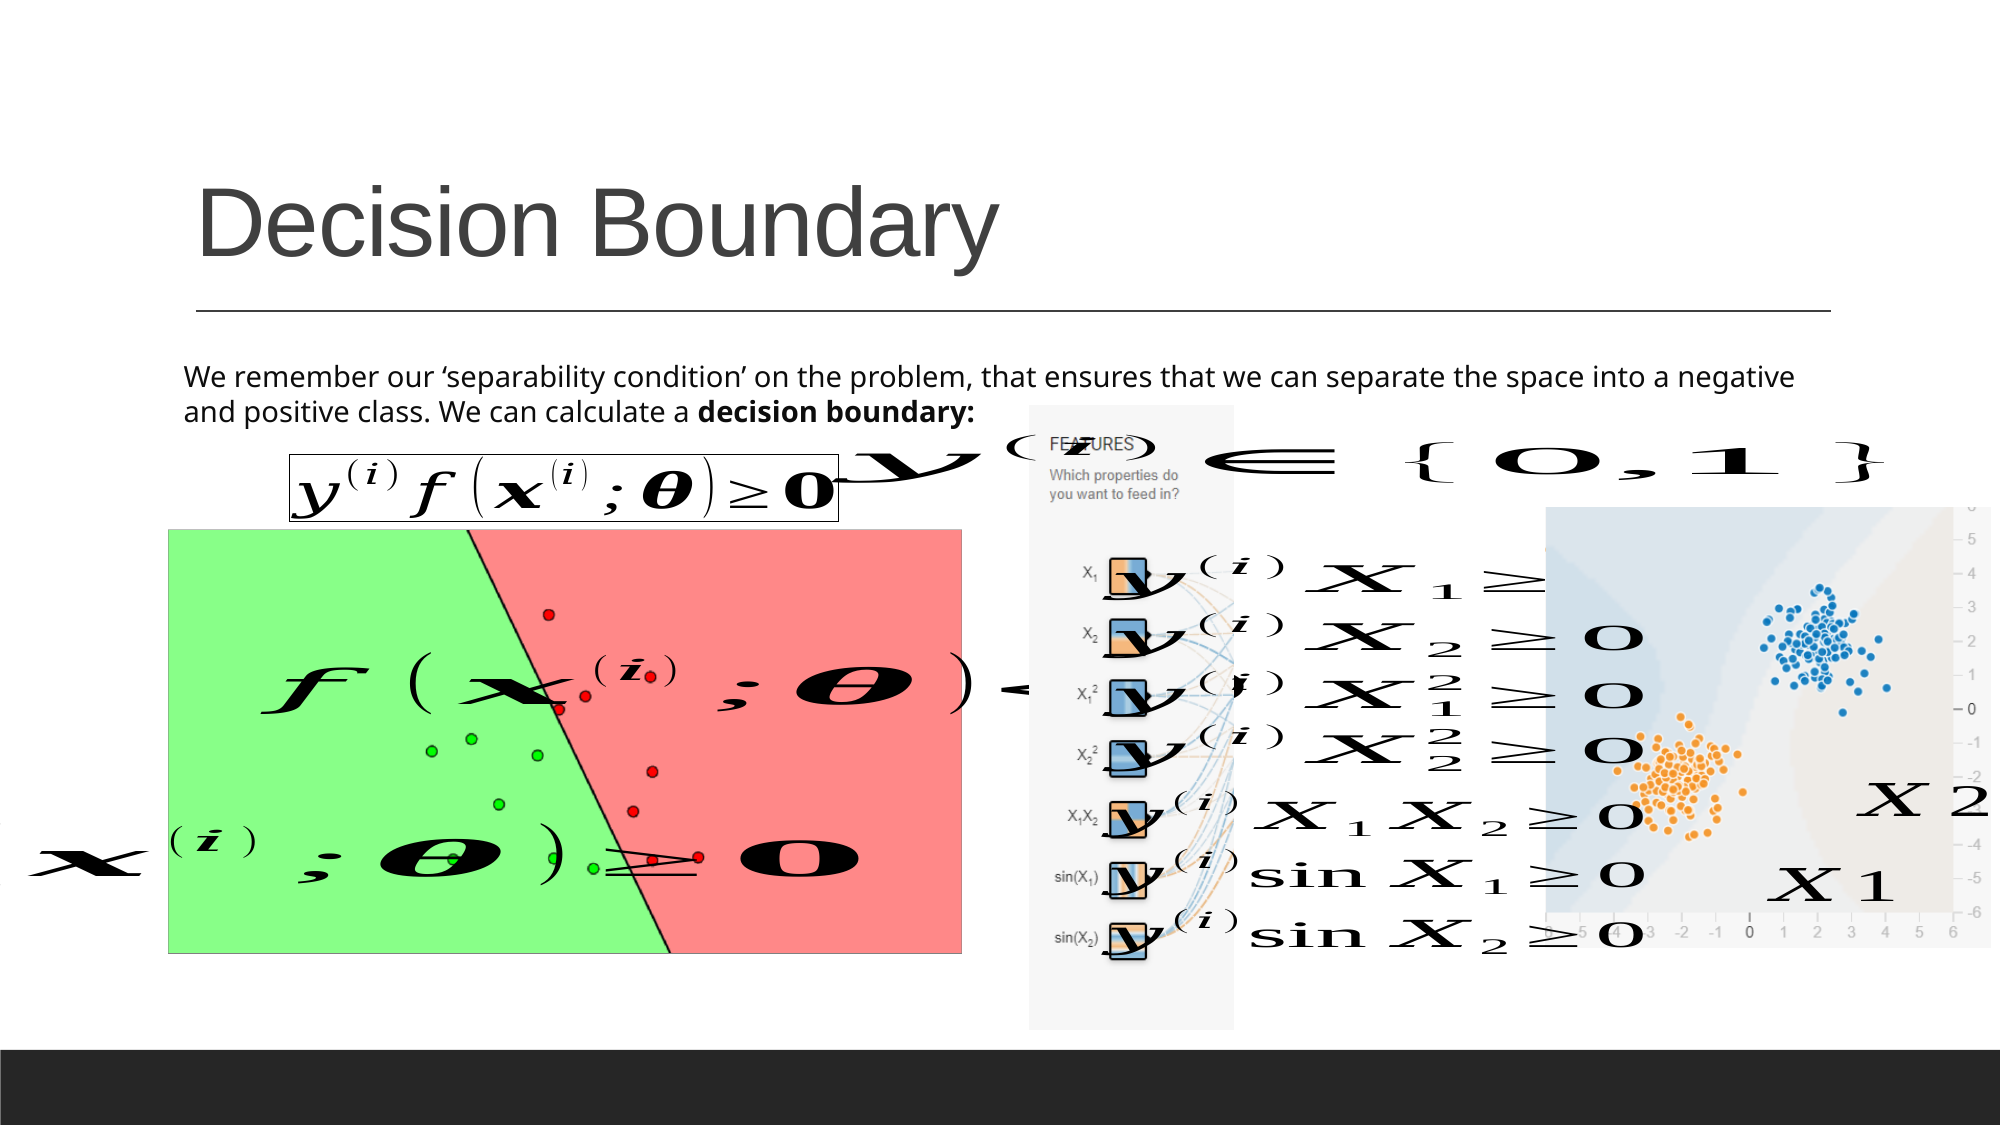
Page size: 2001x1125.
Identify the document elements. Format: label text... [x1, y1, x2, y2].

picture [1029, 404, 1234, 1031]
text_box Decision Boundary [179, 46, 1830, 285]
picture [158, 520, 969, 960]
text_box We remember our ‘separability condition’ on the problem, that ensures that we can separate the space into a negative and positive class. We can calculate a decision boundary: [168, 350, 1832, 506]
picture [1545, 506, 1991, 949]
